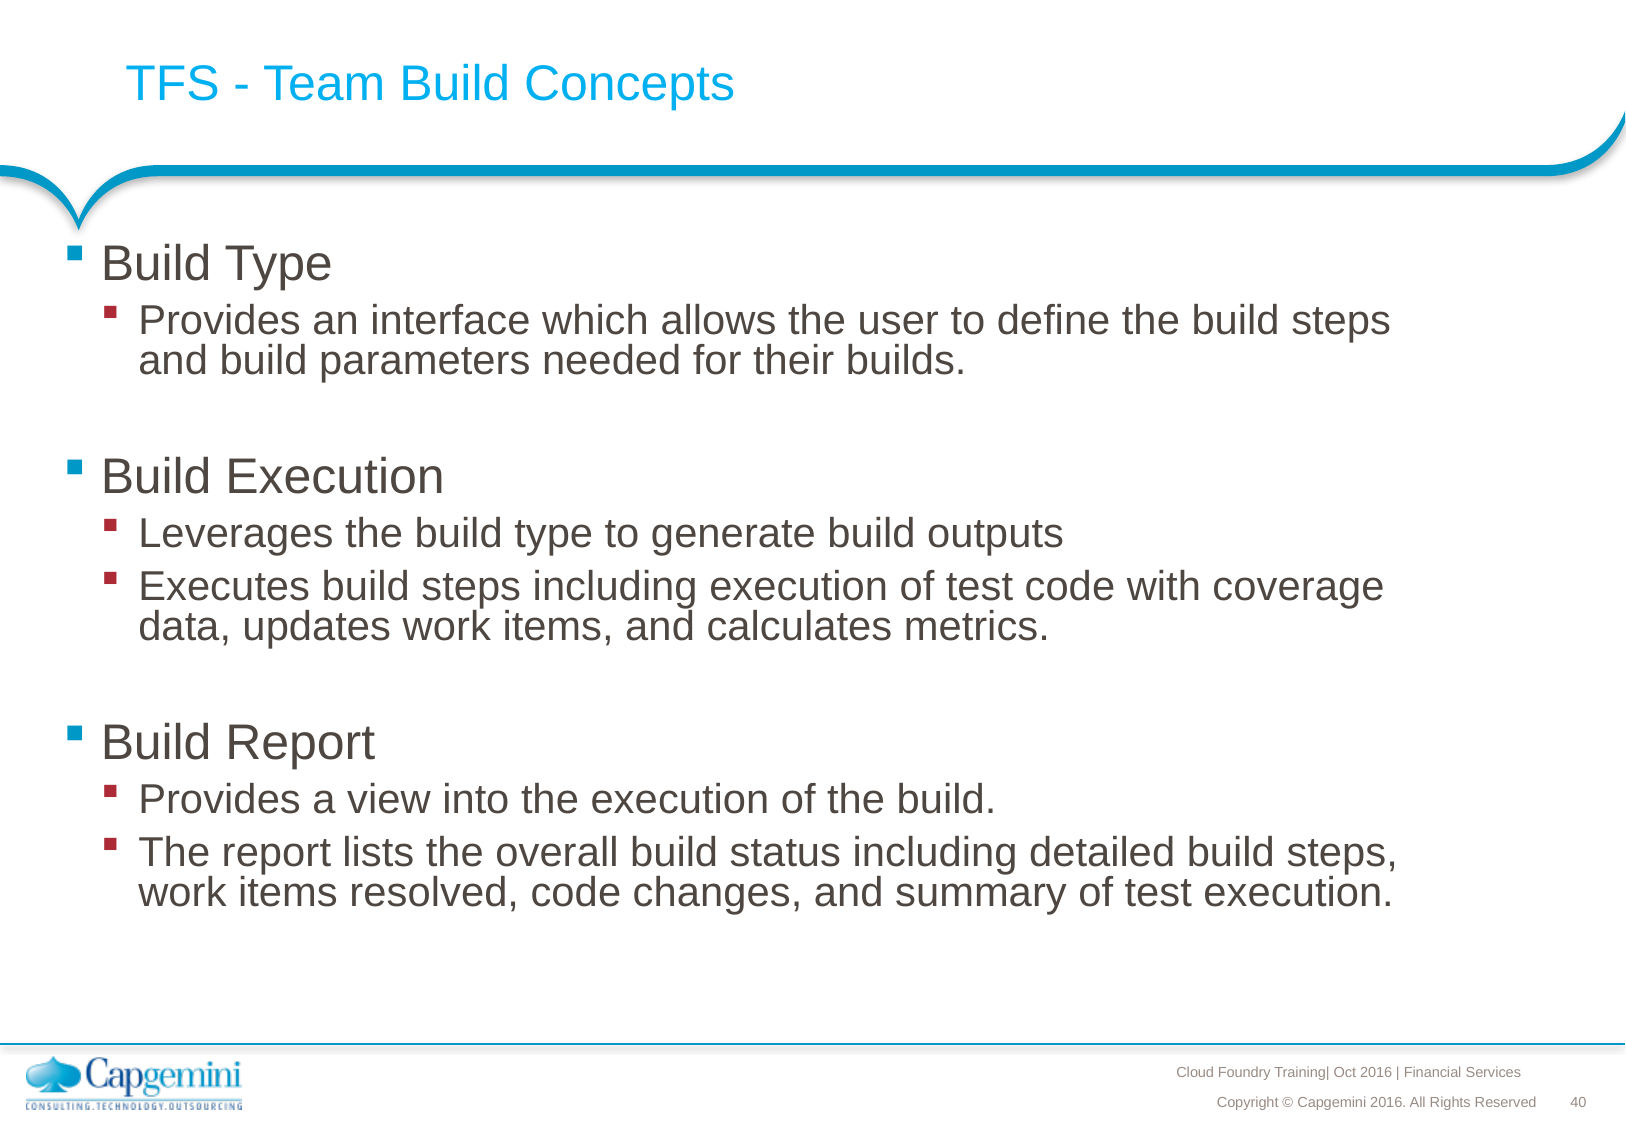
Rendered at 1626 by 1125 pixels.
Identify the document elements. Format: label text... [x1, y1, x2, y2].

text_box Build Type Provides an interface which allows the user to define the build steps and build parameters needed for their builds. Build Execution Leverages the build type to generate build outputs Executes build steps including execution of test code with coverage data, updates work items, and calculates metrics. Build Report Provides a view into the execution of the build. The report lists the overall build status including detailed build steps, work items resolved, code changes, and summary of test execution. [63, 230, 1440, 1125]
picture [26, 1056, 63, 1110]
title TFS - Team Build Concepts [76, 0, 1585, 161]
